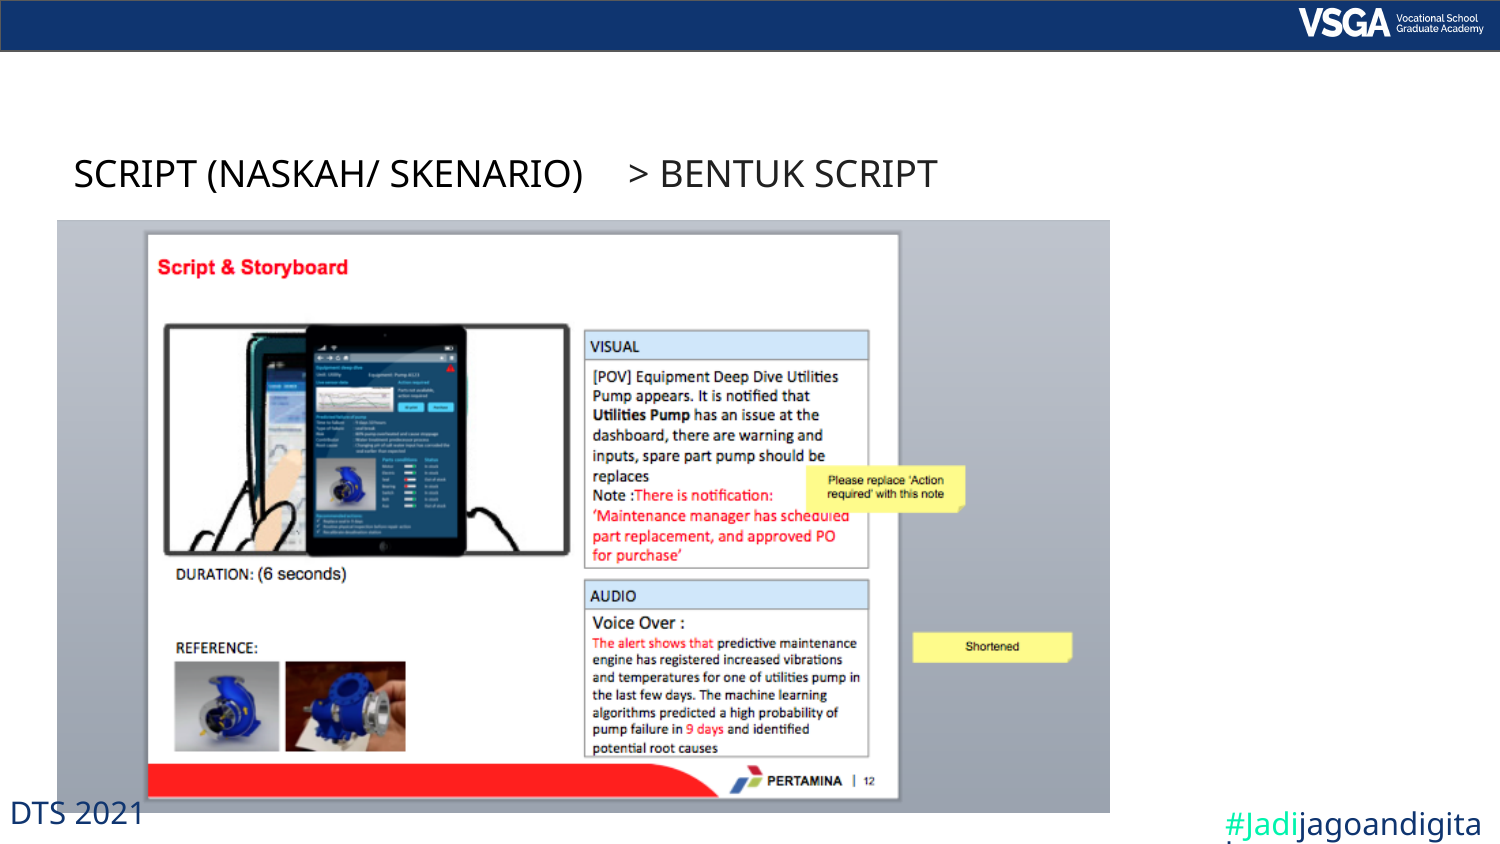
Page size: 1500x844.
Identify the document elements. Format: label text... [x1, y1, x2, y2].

text_box #Jadijagoandigital [1210, 797, 1500, 826]
text_box [0, 0, 1279, 52]
text_box SCRIPT (NASKAH/ SKENARIO) [66, 142, 592, 203]
text_box > BENTUK SCRIPT [620, 142, 946, 203]
text_box DTS 2021 [0, 785, 54, 818]
picture [57, 220, 1110, 813]
picture [1284, 0, 1499, 79]
